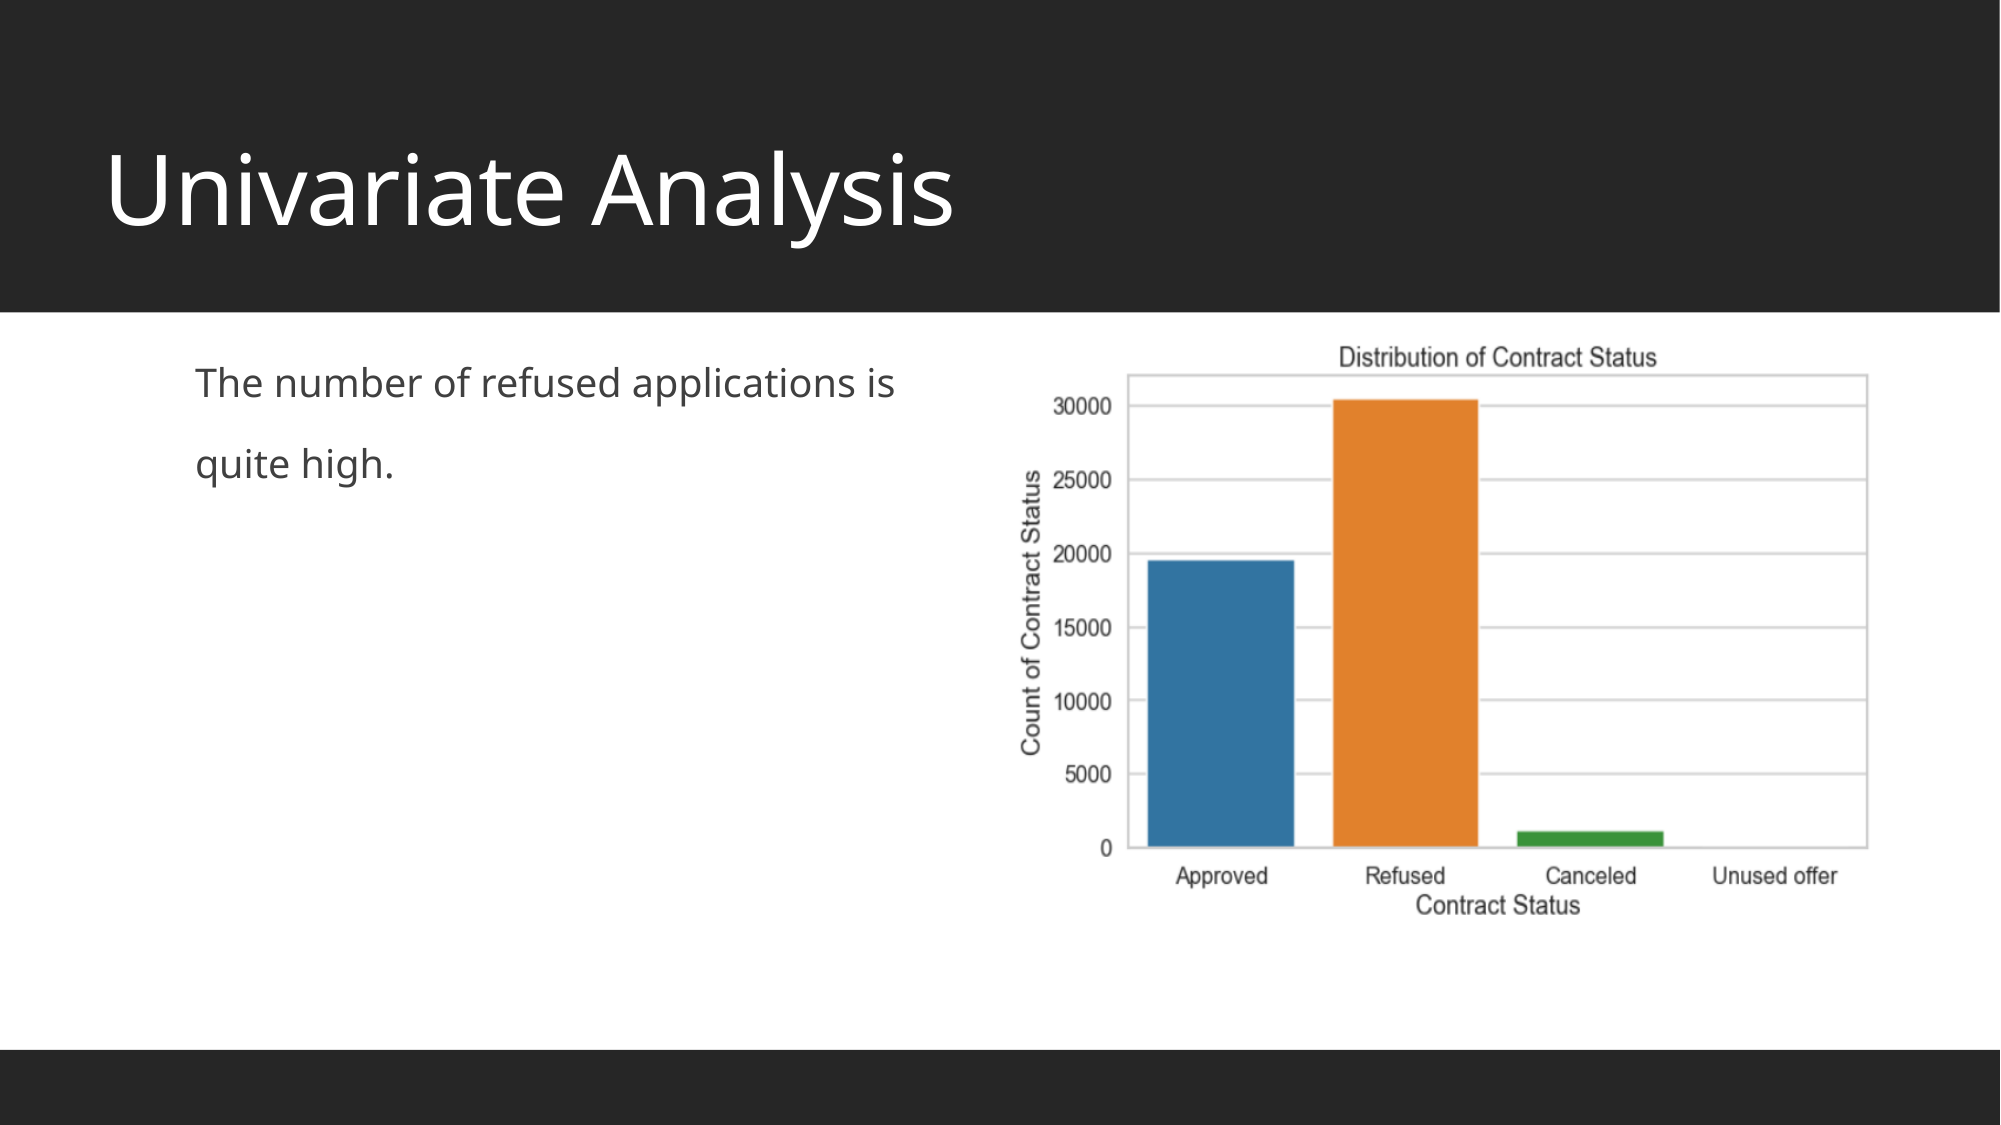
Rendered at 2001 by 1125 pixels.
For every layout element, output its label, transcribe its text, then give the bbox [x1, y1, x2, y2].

picture [999, 335, 1900, 924]
text_box [0, 314, 2000, 1049]
text_box [0, 1049, 2000, 1125]
list The number of refused applications is quite high. [180, 345, 1830, 963]
title Univariate Analysis [89, 74, 1739, 313]
text_box [0, 0, 2000, 314]
